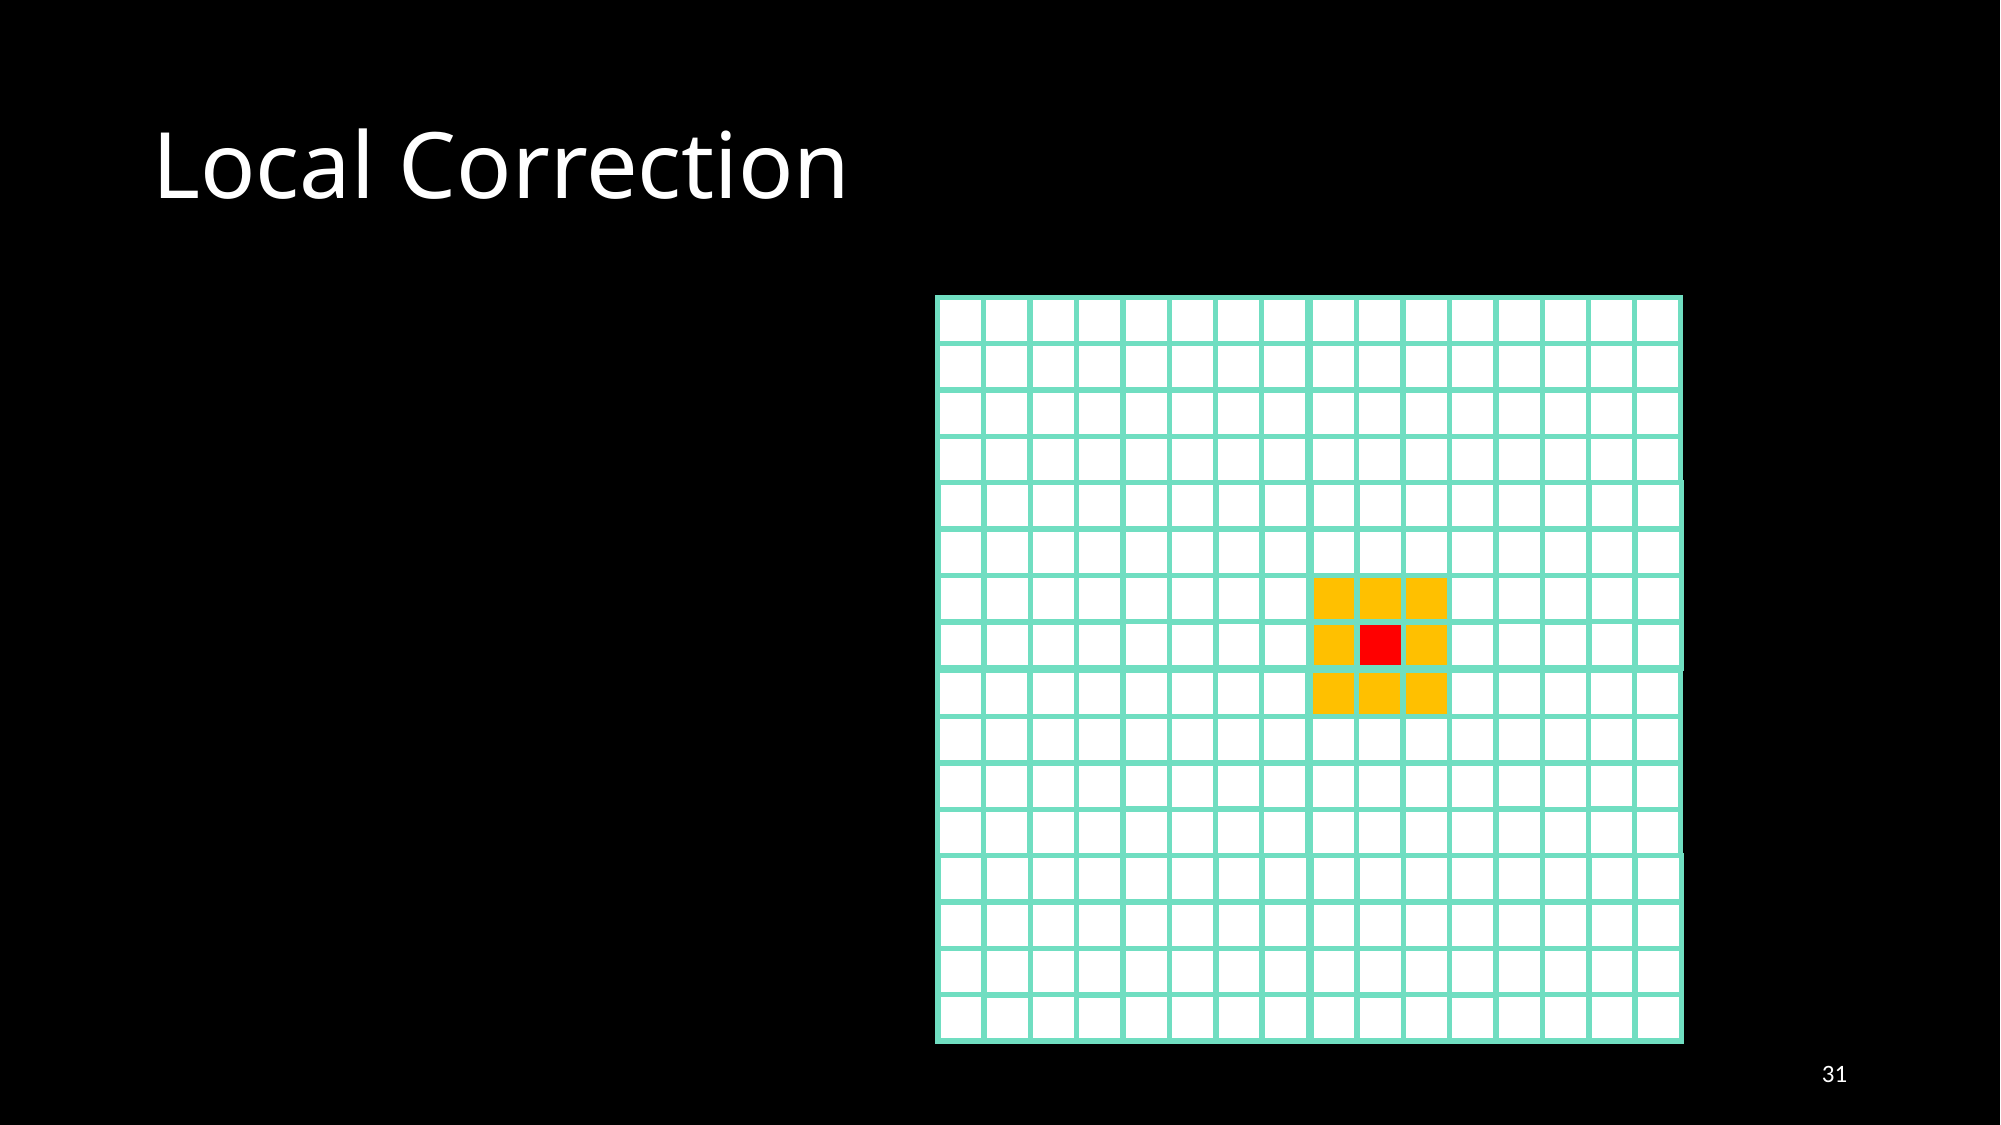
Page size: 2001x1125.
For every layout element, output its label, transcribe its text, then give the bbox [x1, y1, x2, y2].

slide_number 31 [1412, 1042, 1863, 1103]
title Local Correction [137, 59, 1863, 278]
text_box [937, 297, 1682, 1042]
